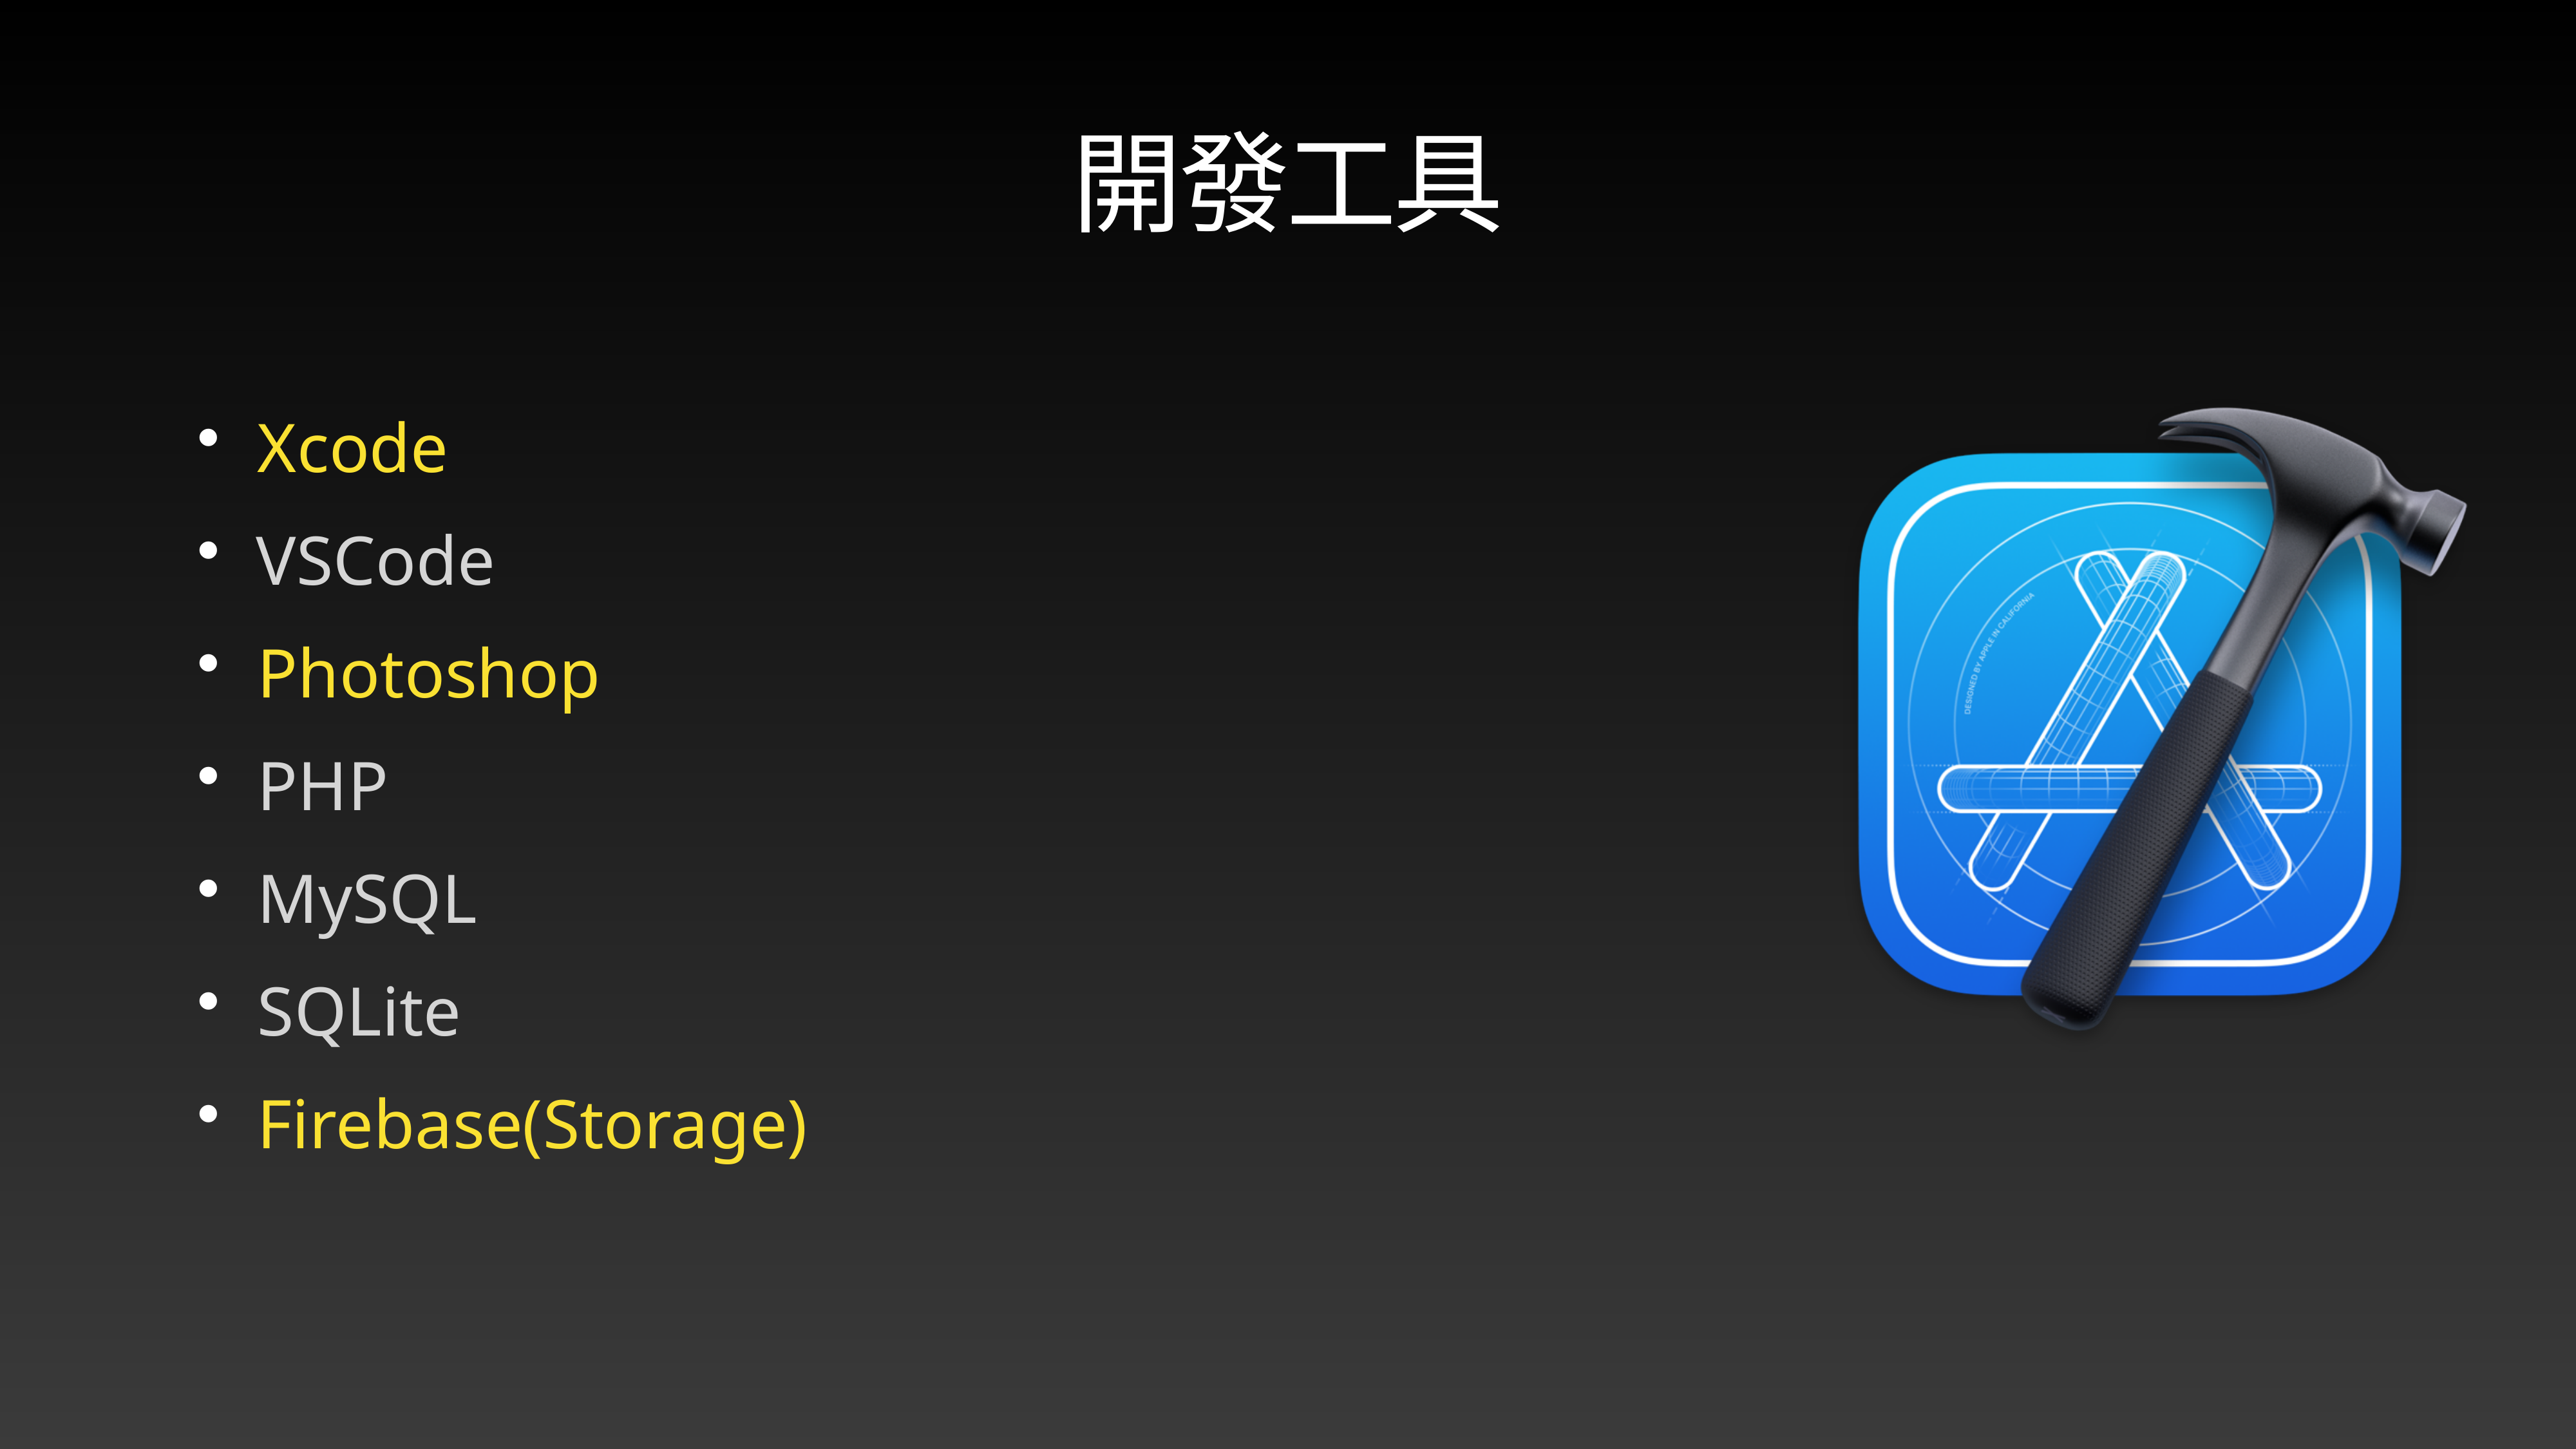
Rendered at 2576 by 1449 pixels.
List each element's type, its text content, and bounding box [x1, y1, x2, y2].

picture [1792, 386, 2468, 1063]
title 開發工具 [133, 85, 2443, 251]
text_box Xcode VSCode Photoshop PHP MySQL SQLite Firebase(Storage) [191, 400, 2471, 1168]
